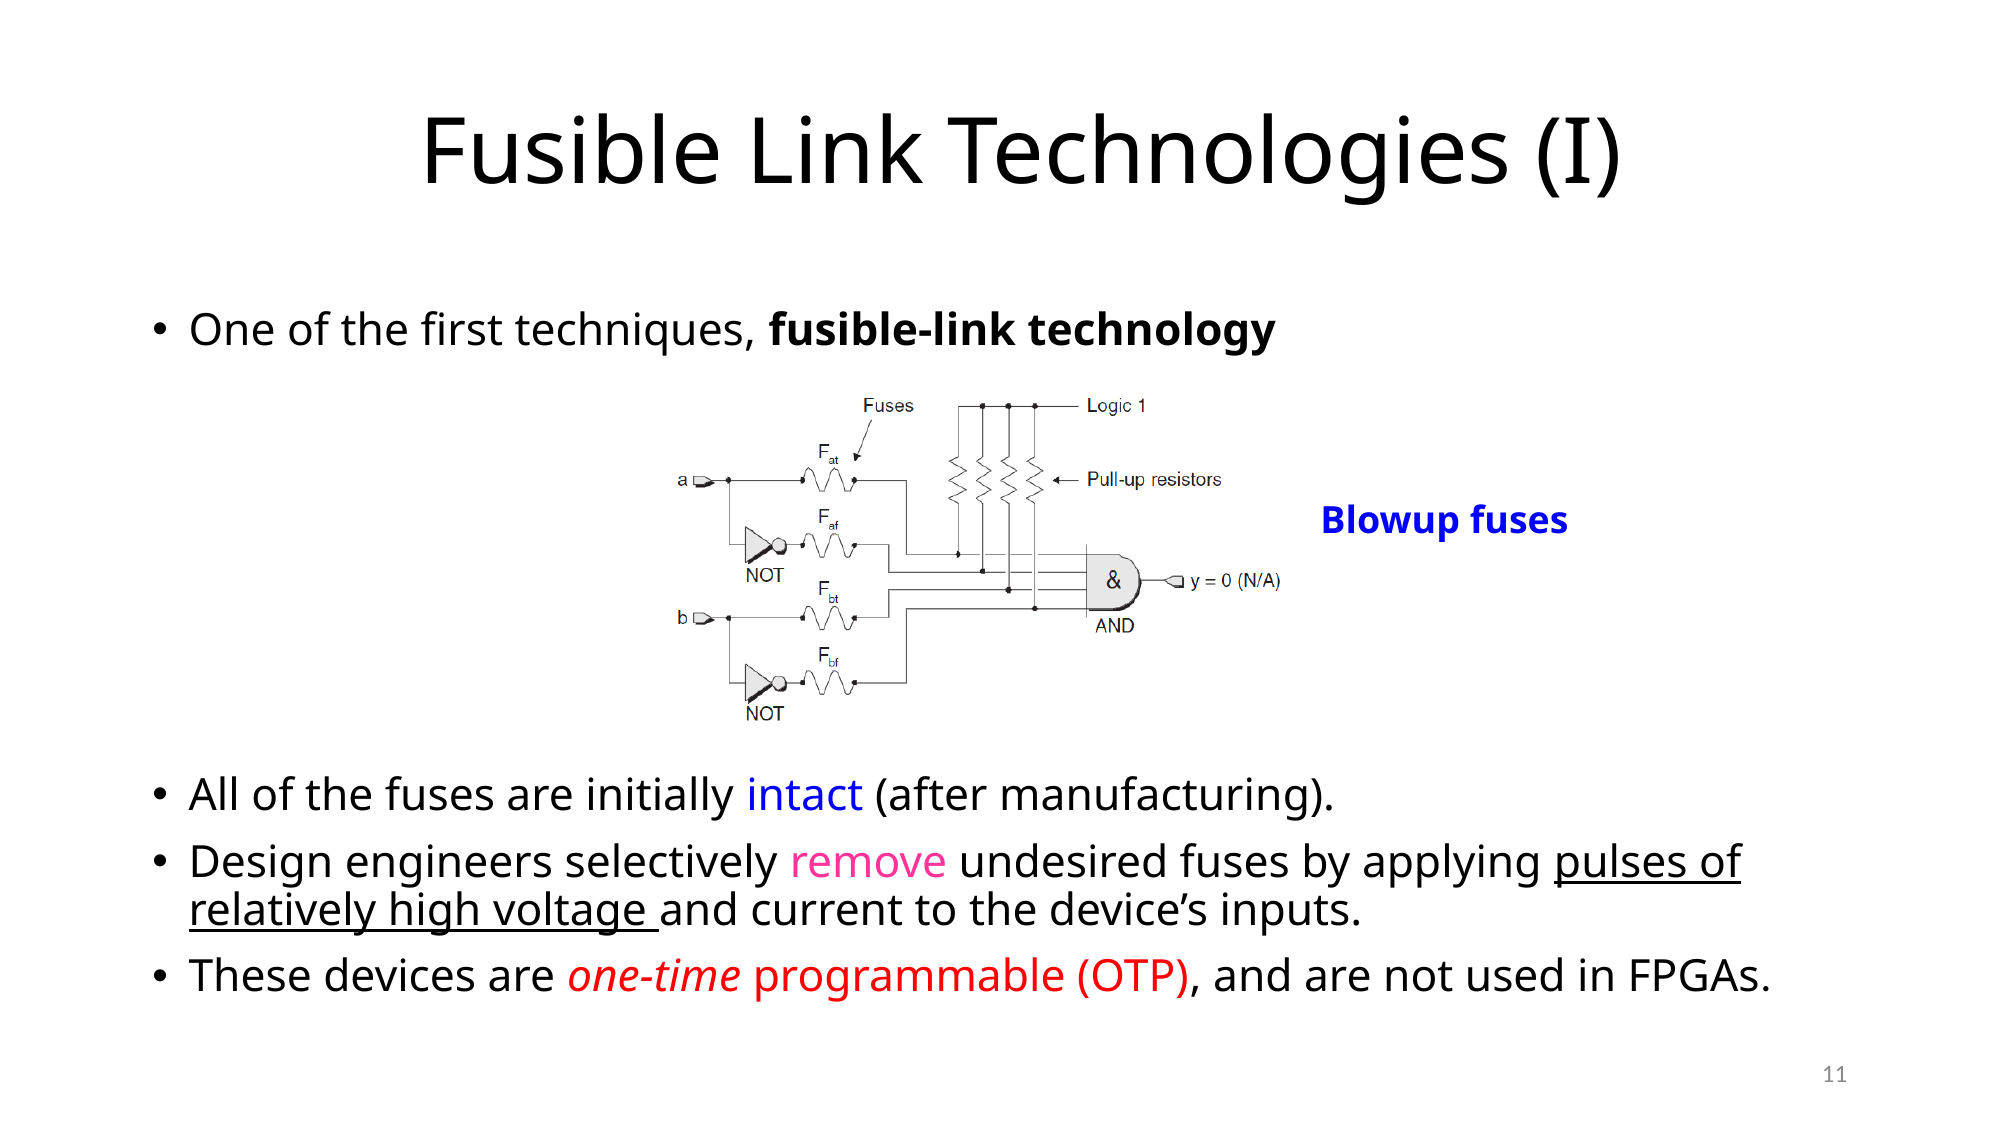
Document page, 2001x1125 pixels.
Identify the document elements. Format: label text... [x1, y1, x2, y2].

text_box Blowup fuses [1306, 488, 1594, 549]
title Fusible Link Technologies (I) [344, 90, 1699, 217]
slide_number 11 [1412, 1042, 1863, 1103]
list One of the first techniques, fusible-link technology All of the fuses are initially intact (after manufacturing). Design engineers selectively remove undesired fuses by applying pulses of relatively high voltage and current to the device’s inputs. These devices are one-time programmable (OTP), and are not used in FPGAs. [137, 299, 1863, 1014]
picture [672, 374, 1306, 725]
